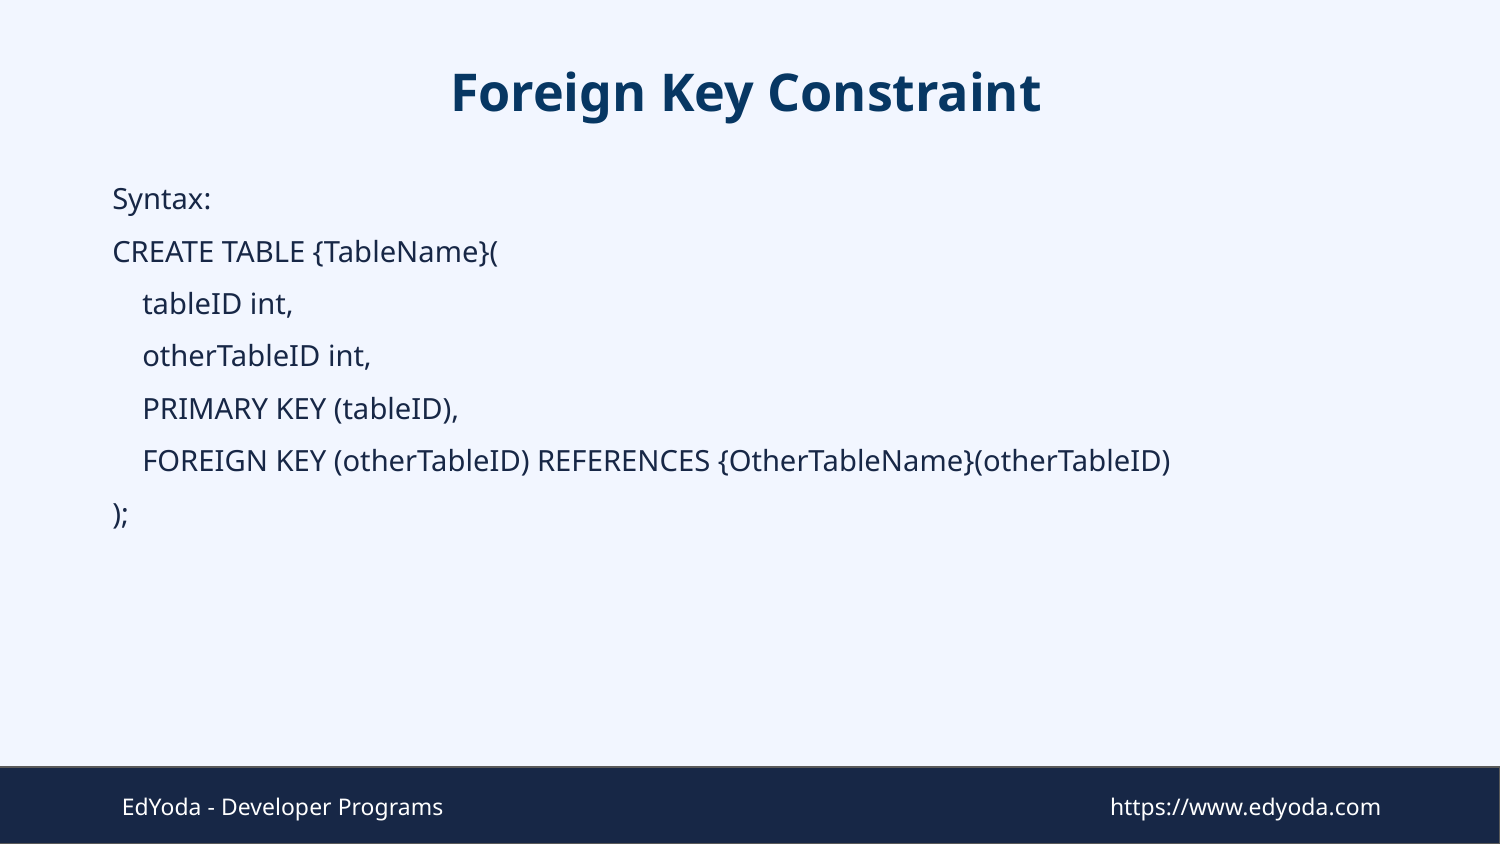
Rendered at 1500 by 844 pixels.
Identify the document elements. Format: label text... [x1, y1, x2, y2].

text_box Syntax: CREATE TABLE {TableName}( tableID int, otherTableID int, PRIMARY KEY (tableID), FOREIGN KEY (otherTableID) REFERENCES {OtherTableName}(otherTableID) ); [97, 147, 1397, 711]
title Foreign Key Constraint [29, 35, 1462, 148]
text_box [106, 776, 1398, 834]
text_box [0, 767, 1500, 844]
